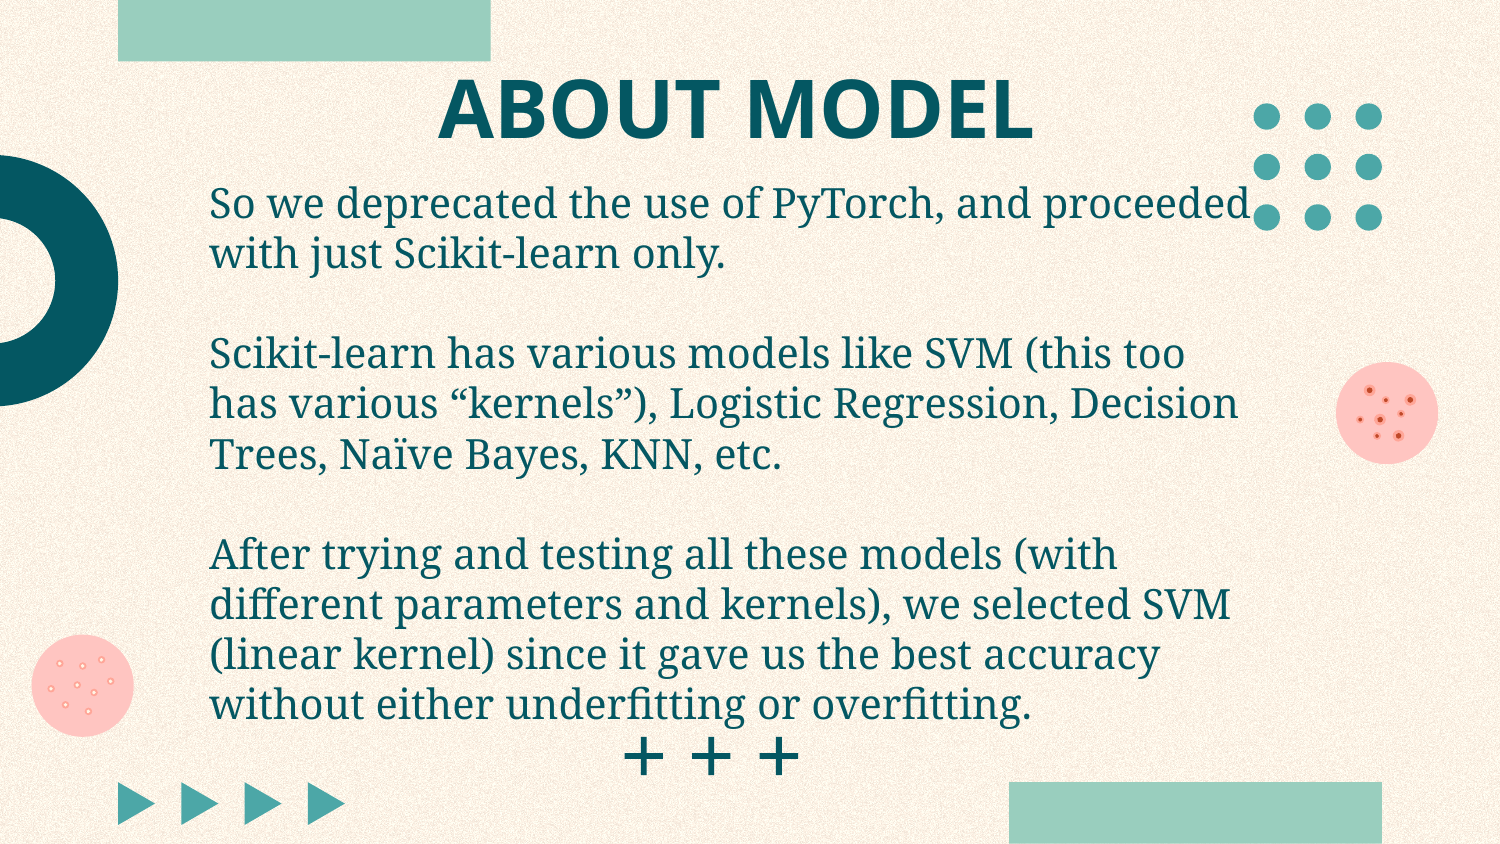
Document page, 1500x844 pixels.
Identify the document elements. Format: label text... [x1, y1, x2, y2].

picture [0, 219, 55, 342]
picture [0, 0, 1500, 844]
title ABOUT MODEL [332, 42, 1143, 137]
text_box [617, 729, 806, 783]
text_box So we deprecated the use of PyTorch, and proceeded with just Scikit-learn only. Scikit-learn has various models like SVM (this too has various “kernels”), Logistic Regression, Decision Trees, Naïve Bayes, KNN, etc. After trying and testing all these models (with different parameters and kernels), we selected SVM (linear kernel) since it gave us the best accuracy without either underfitting or overfitting. [194, 169, 1274, 735]
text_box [26, 634, 139, 738]
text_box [1253, 103, 1383, 231]
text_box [1330, 361, 1444, 465]
